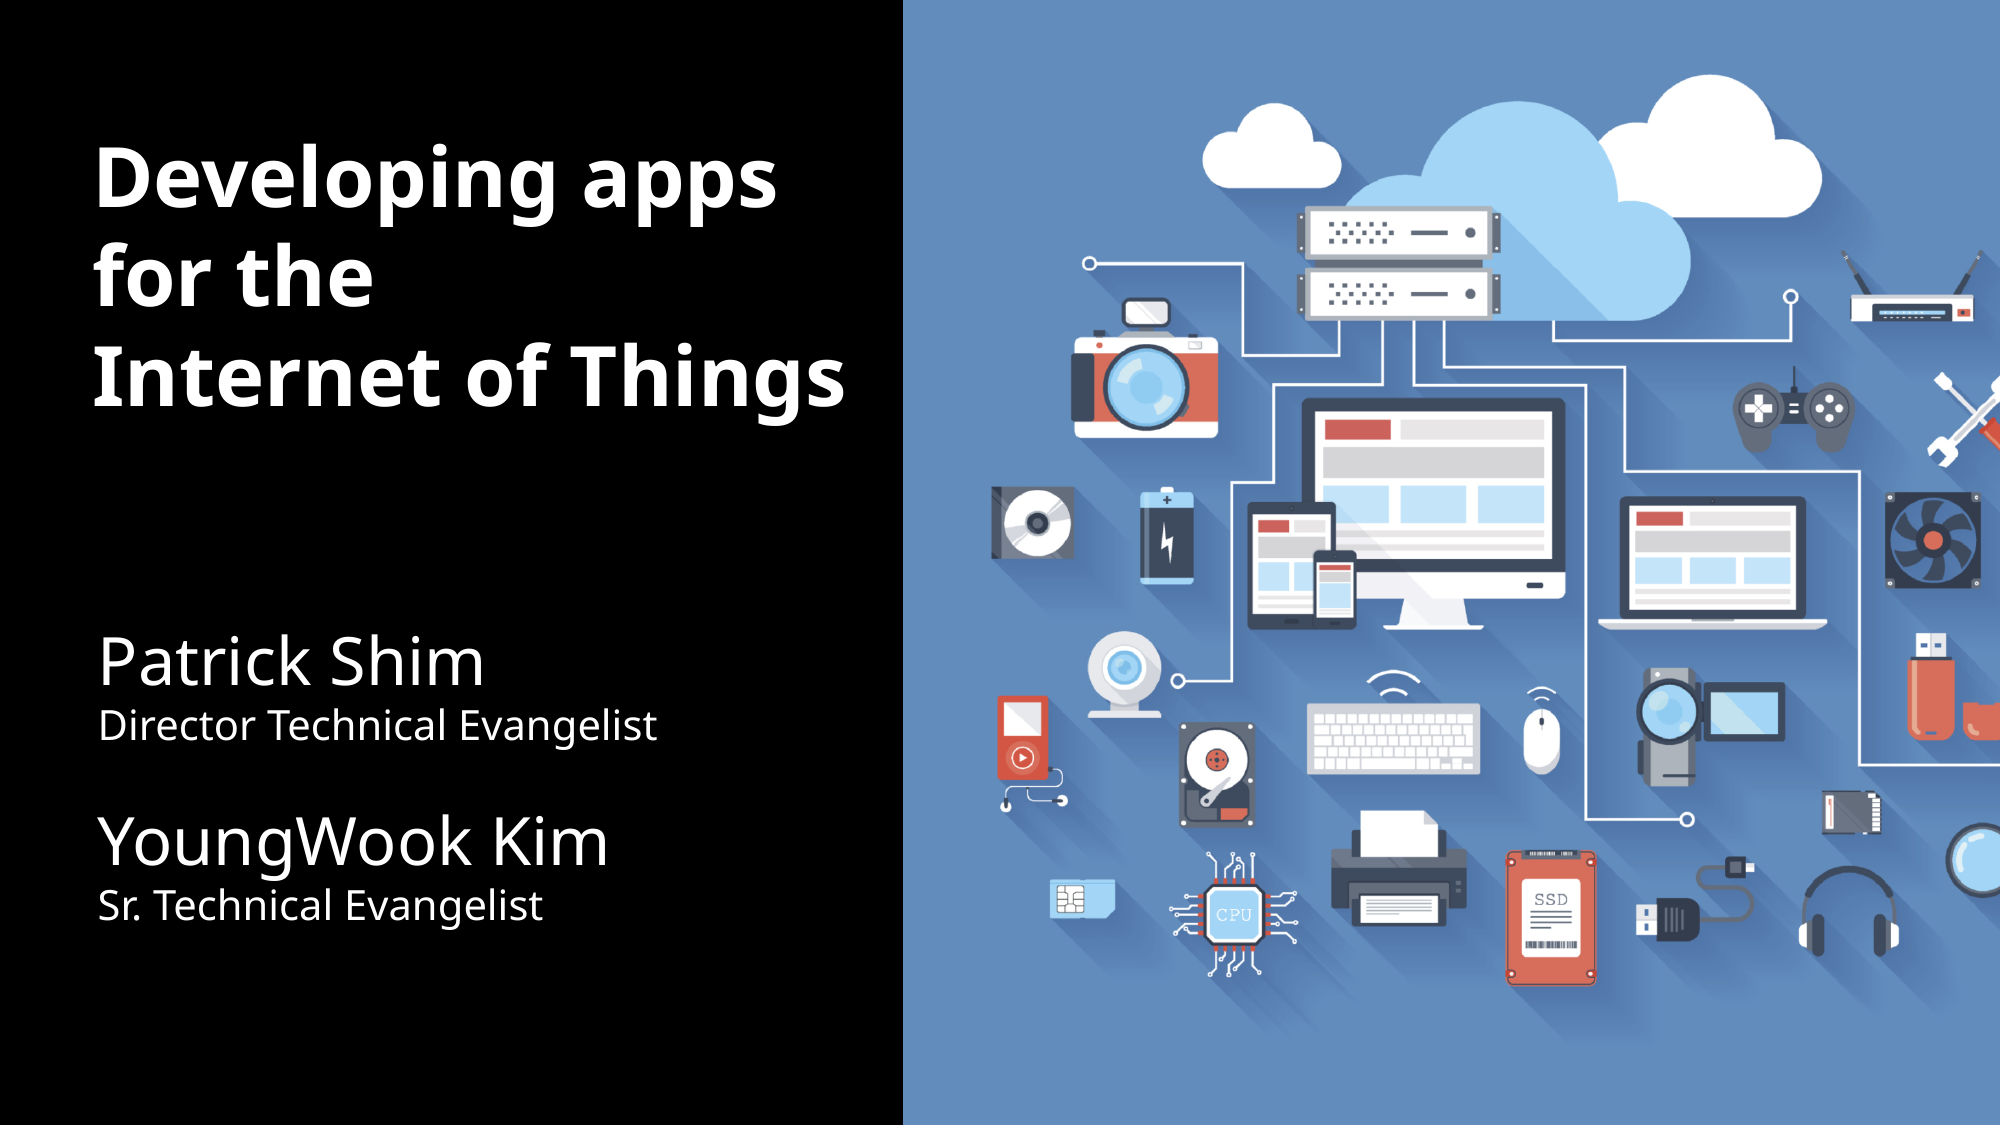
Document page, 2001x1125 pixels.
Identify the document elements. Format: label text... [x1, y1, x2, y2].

text_box Developing apps for the Internet of Things [77, 116, 863, 431]
picture [903, 0, 2000, 1125]
text_box Patrick Shim Director Technical Evangelist YoungWook Kim Sr. Technical Evangelist [83, 611, 673, 937]
